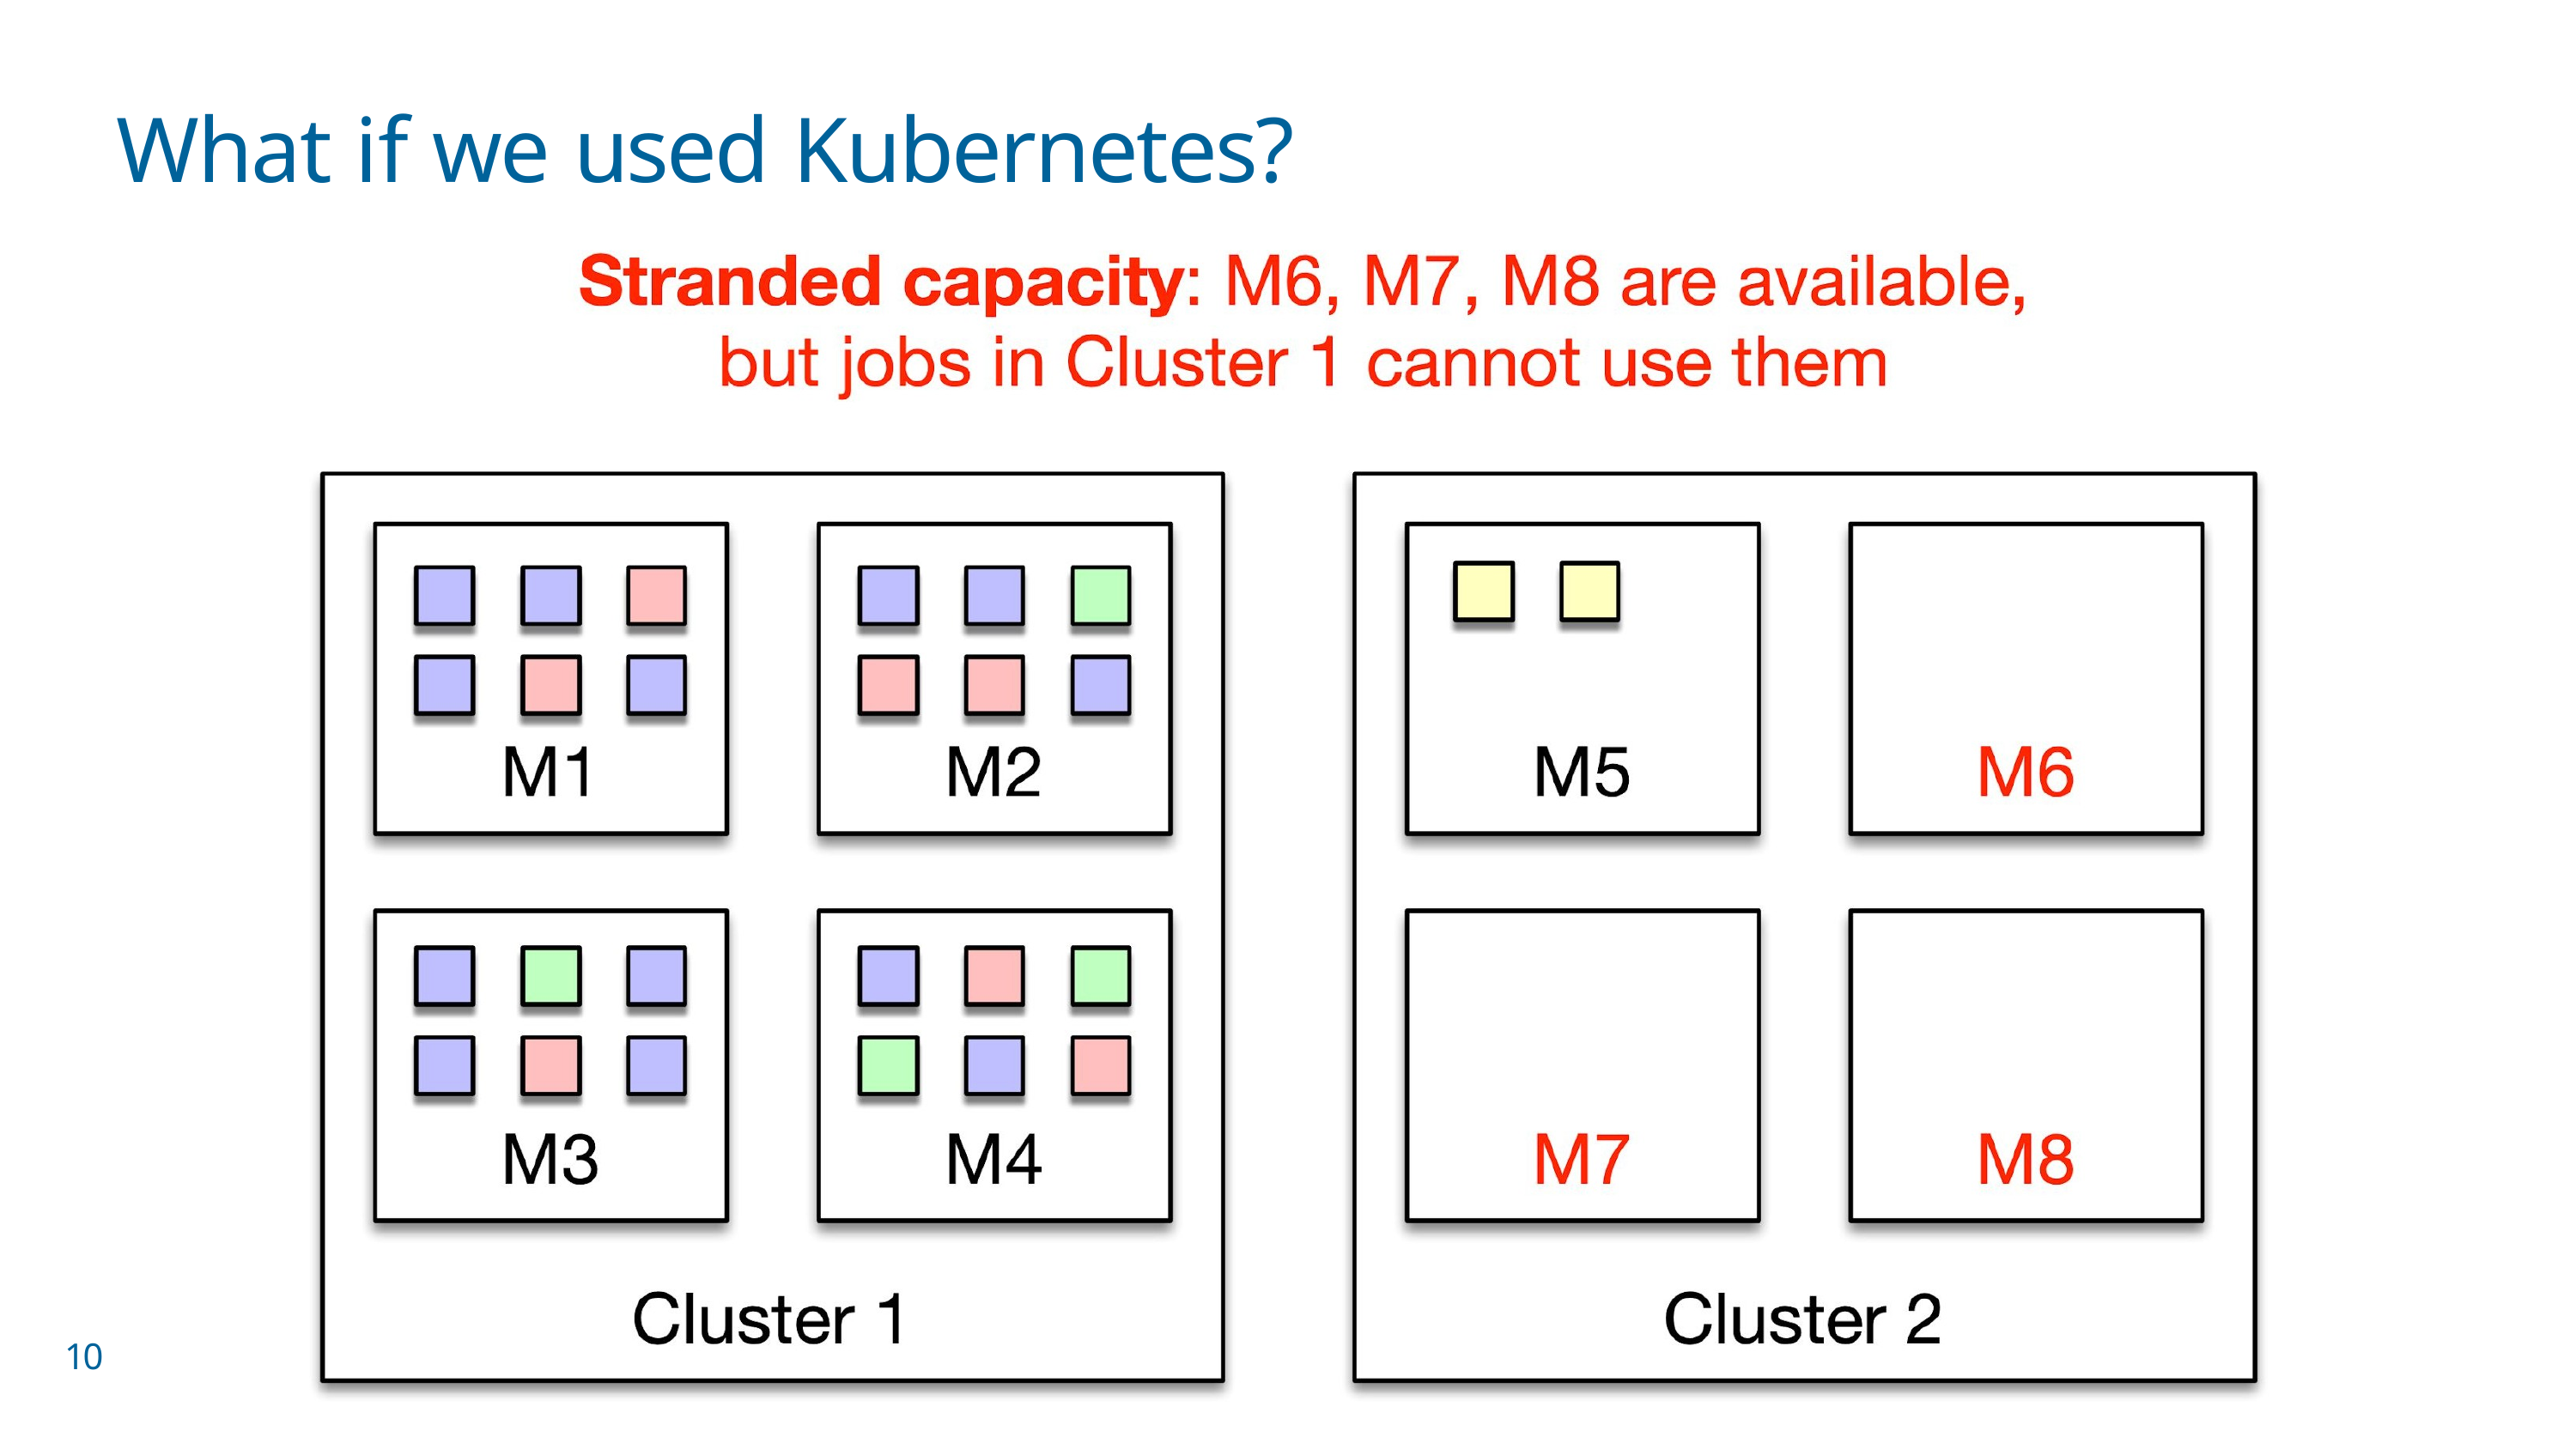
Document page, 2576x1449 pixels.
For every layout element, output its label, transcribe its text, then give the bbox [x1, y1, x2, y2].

title What if we used Kubernetes? [110, 76, 2516, 335]
text_box 10 [62, 1331, 107, 1377]
picture [309, 249, 2269, 1403]
